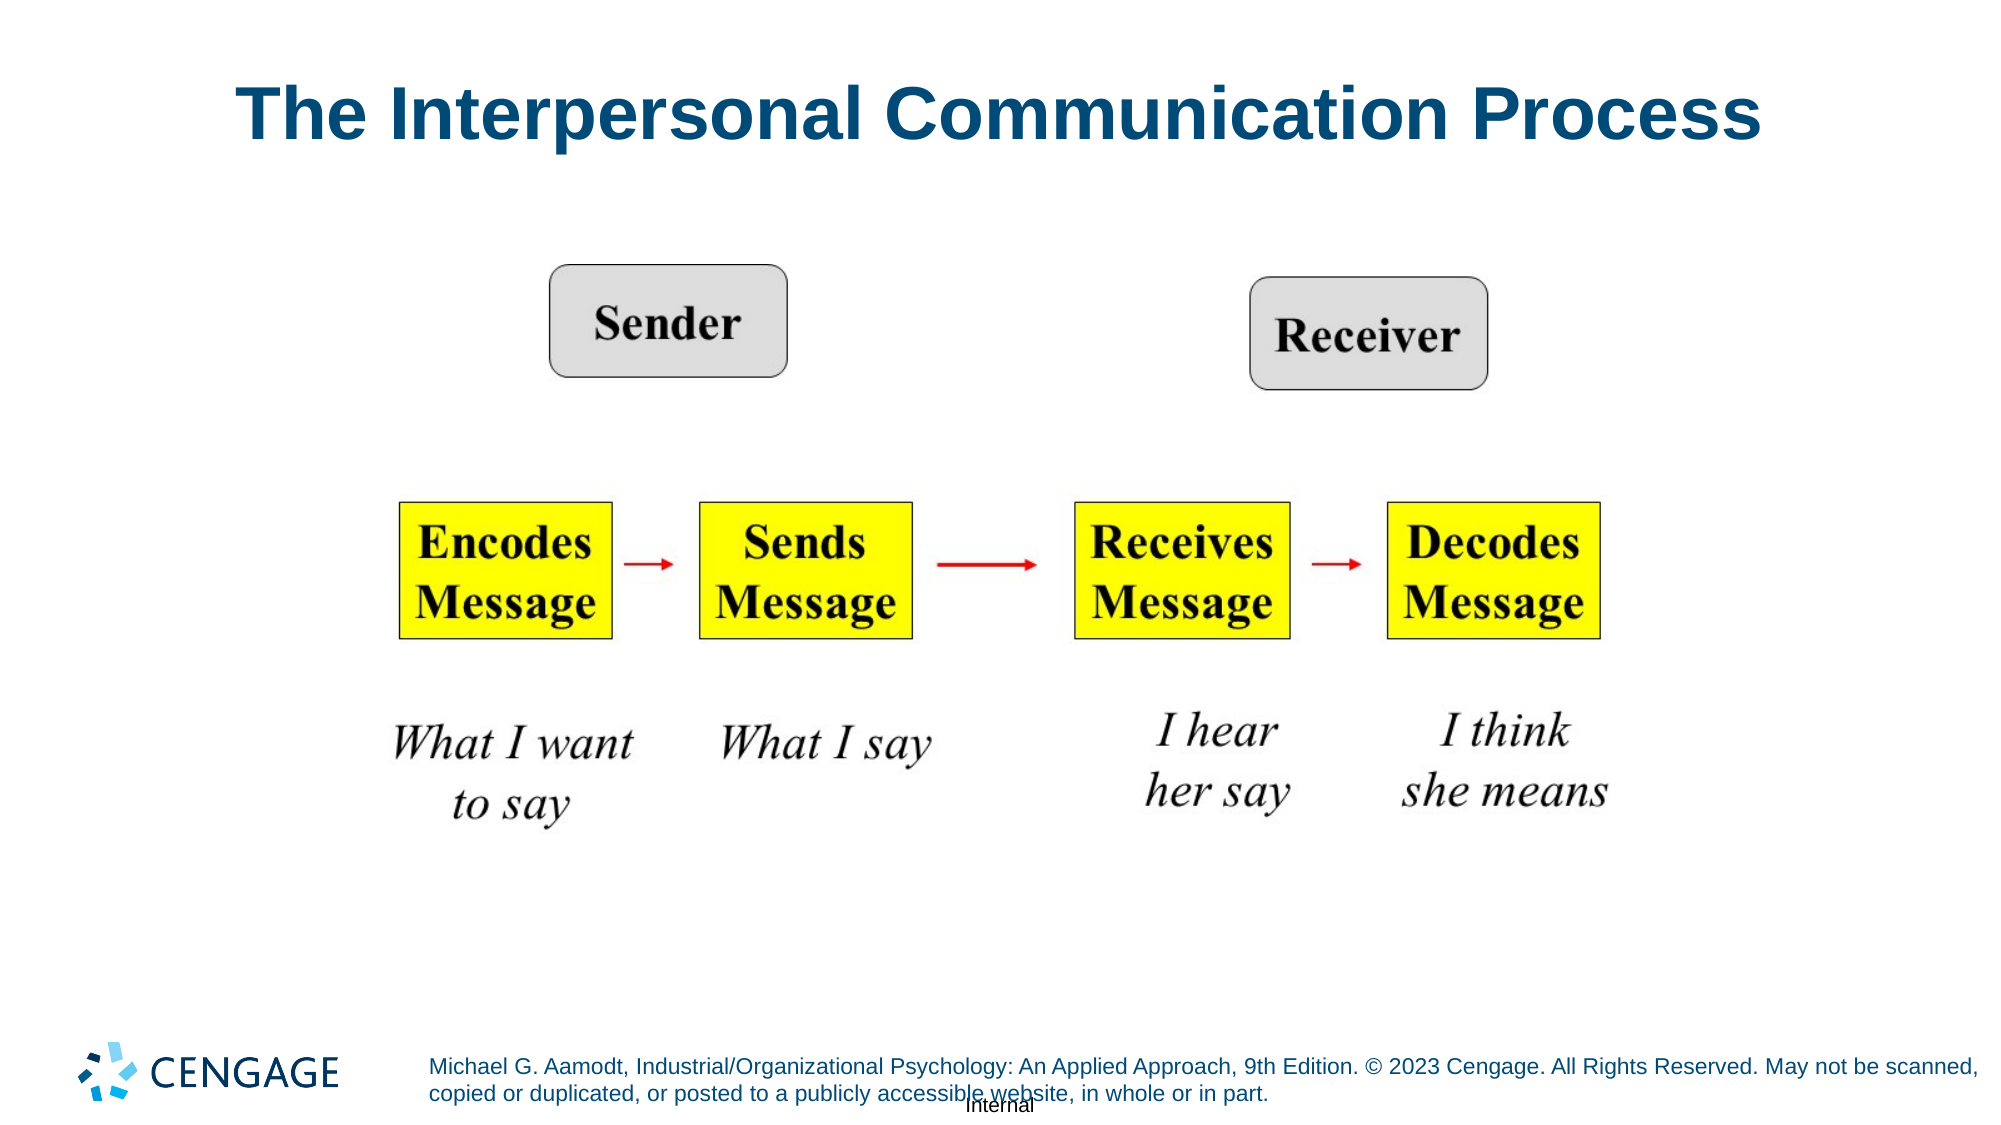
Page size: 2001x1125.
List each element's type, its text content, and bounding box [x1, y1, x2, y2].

picture [359, 264, 1641, 861]
picture [78, 1042, 338, 1101]
title The Interpersonal Communication Process [137, 59, 1863, 171]
